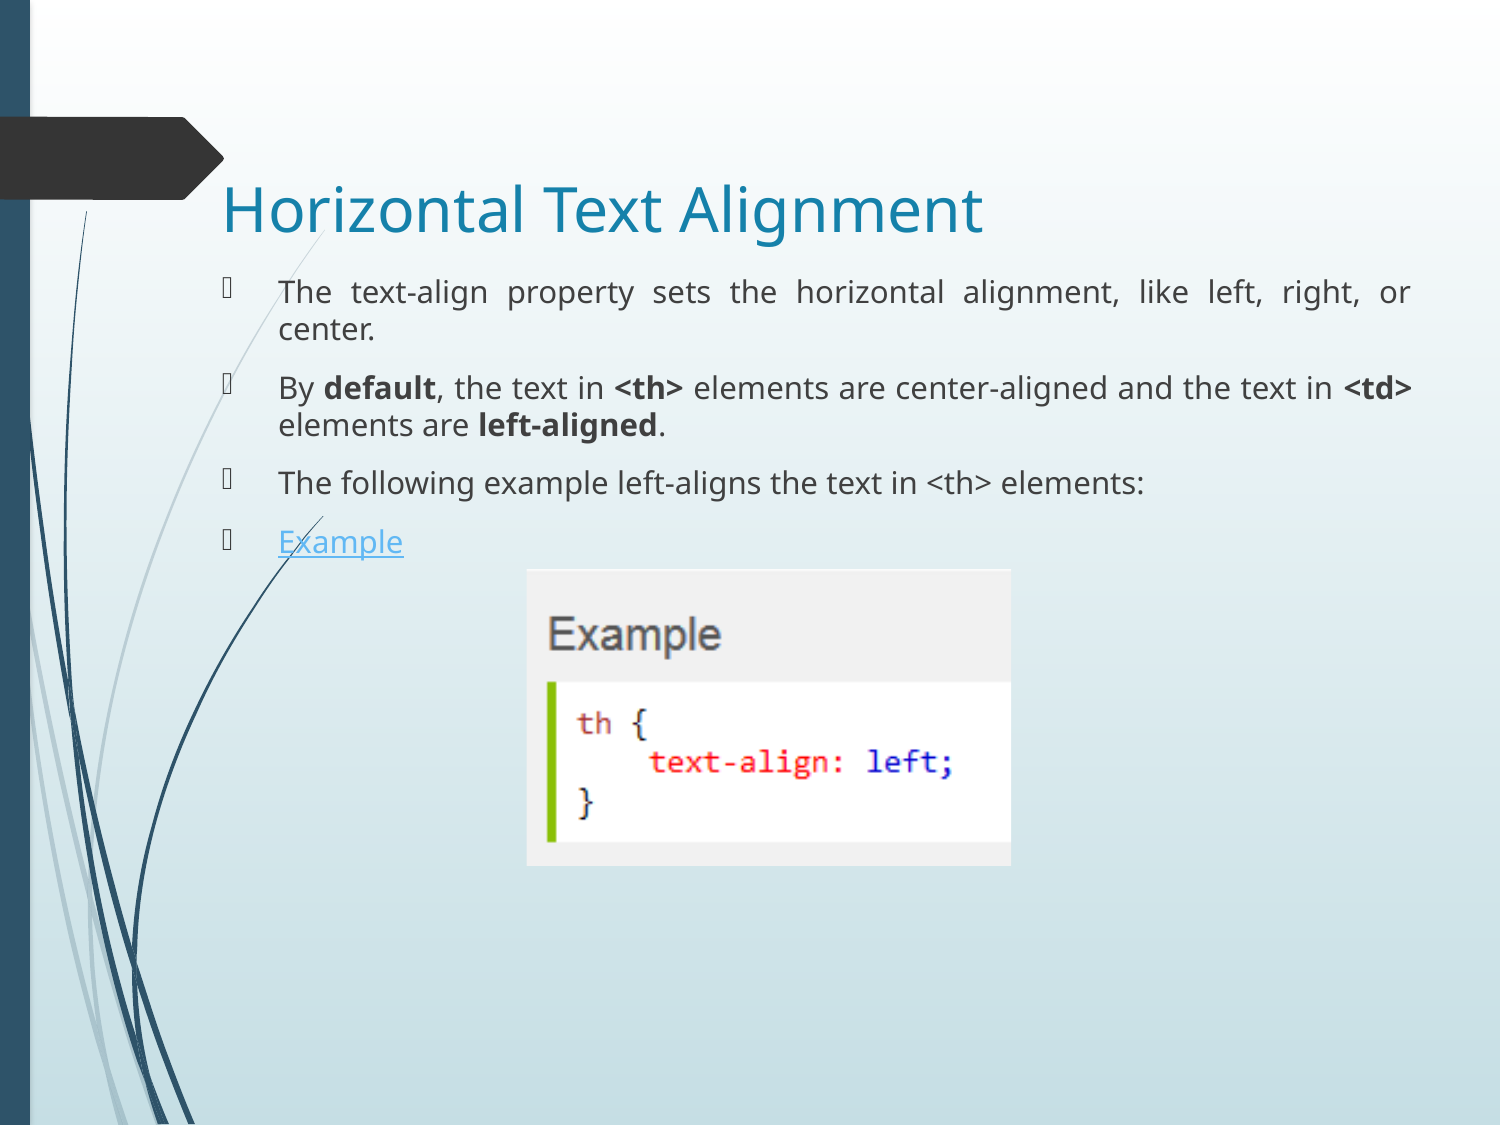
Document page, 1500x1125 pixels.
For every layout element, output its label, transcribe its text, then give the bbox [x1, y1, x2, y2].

title Horizontal Text Alignment [206, 162, 1428, 264]
picture [526, 569, 1012, 867]
list The text-align property sets the horizontal alignment, like left, right, or center. By default, the text in <th> elements are center-aligned and the text in <td> elements are left-aligned. The following example left-aligns the text in <th> elements: Example [206, 264, 1428, 965]
